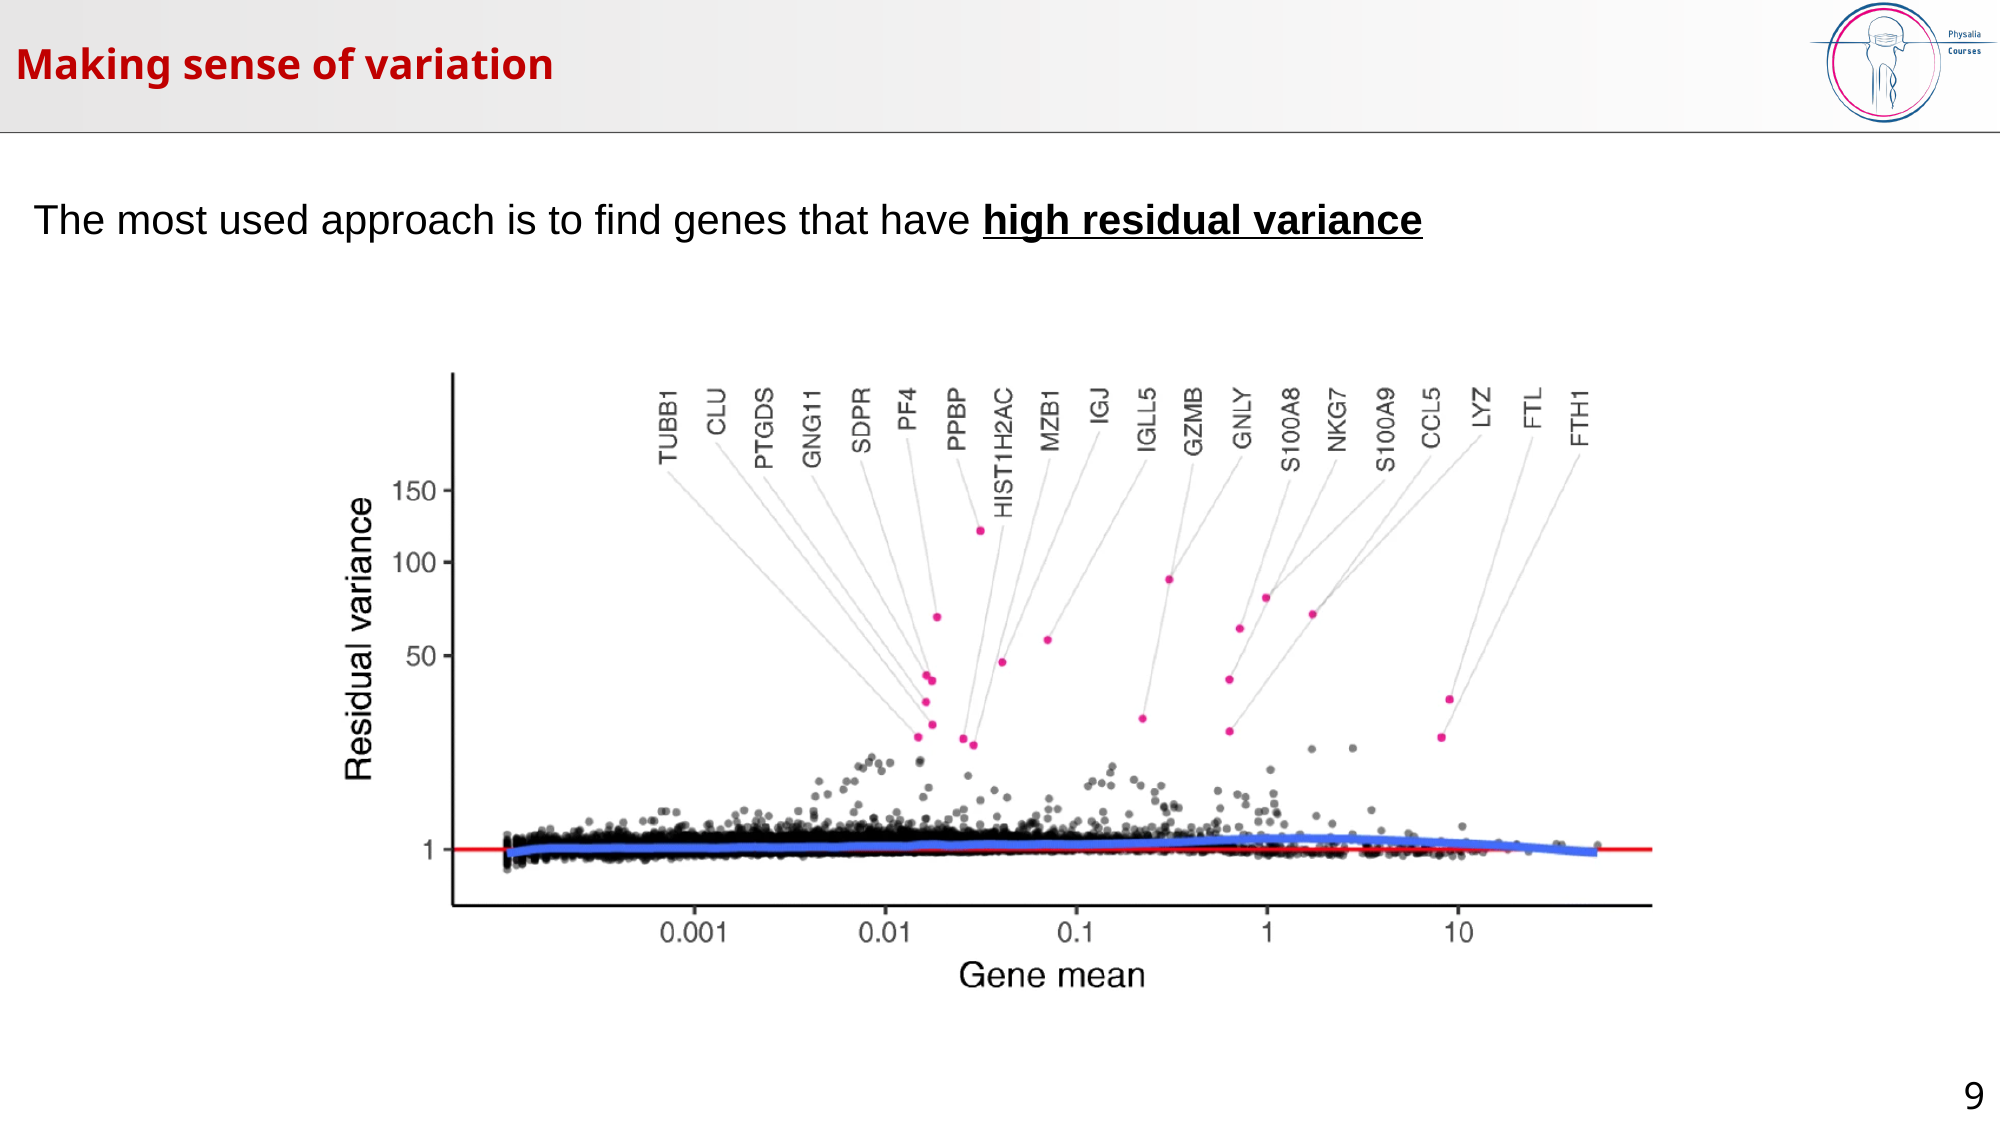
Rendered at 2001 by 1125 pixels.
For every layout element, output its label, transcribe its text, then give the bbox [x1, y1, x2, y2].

list The most used approach is to find genes that have high residual variance [18, 160, 1975, 1049]
picture [1773, 0, 2000, 130]
title Making sense of variation [0, 0, 2000, 132]
text_box 9 [1549, 1067, 2000, 1125]
picture [331, 354, 1668, 1002]
